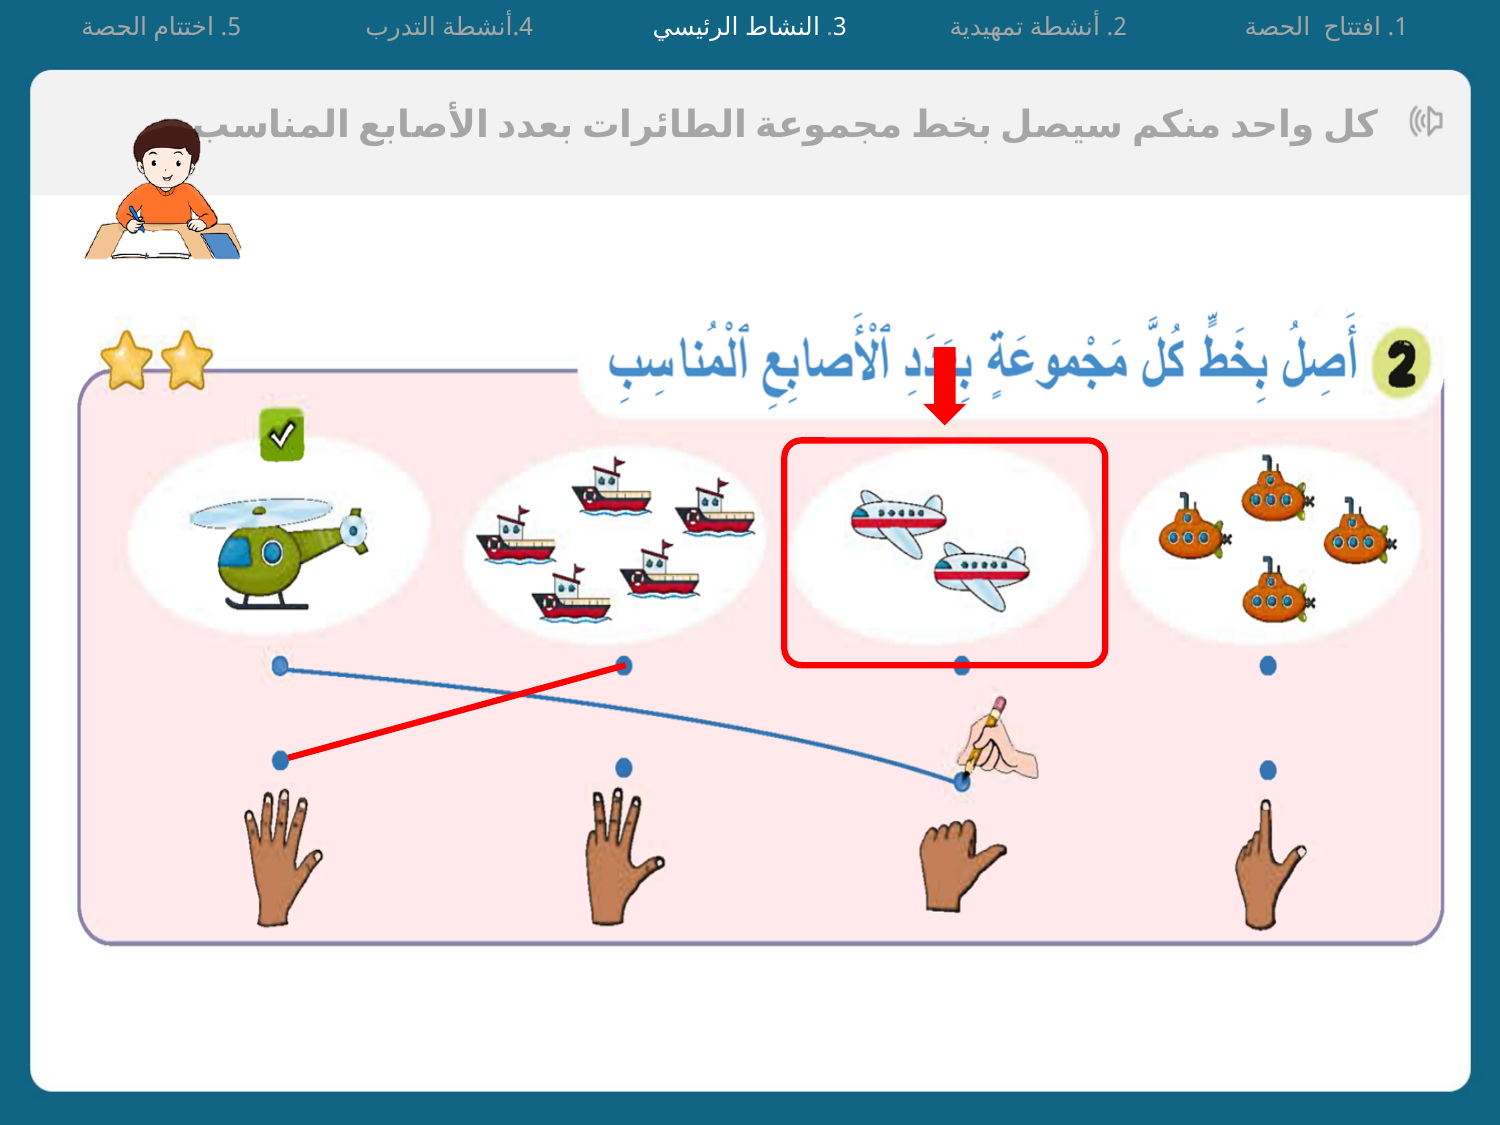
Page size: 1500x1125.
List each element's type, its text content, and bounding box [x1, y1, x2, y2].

picture [0, 0, 1500, 1125]
table_header 5. اختتام الحصة [29, 0, 293, 59]
table_header 2. أنشطة تمهيدية [894, 0, 1182, 59]
table_header 4.أنشطة التدرب [293, 0, 606, 59]
text_box كل واحد منكم سيصل بخط مجموعة الطائرات بعدد الأصابع المناسب. [66, 92, 1394, 153]
table_header 3. النشاط الرئيسي [606, 0, 894, 59]
table_header 1. افتتاح الحصة [1182, 0, 1470, 59]
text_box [288, 665, 626, 758]
